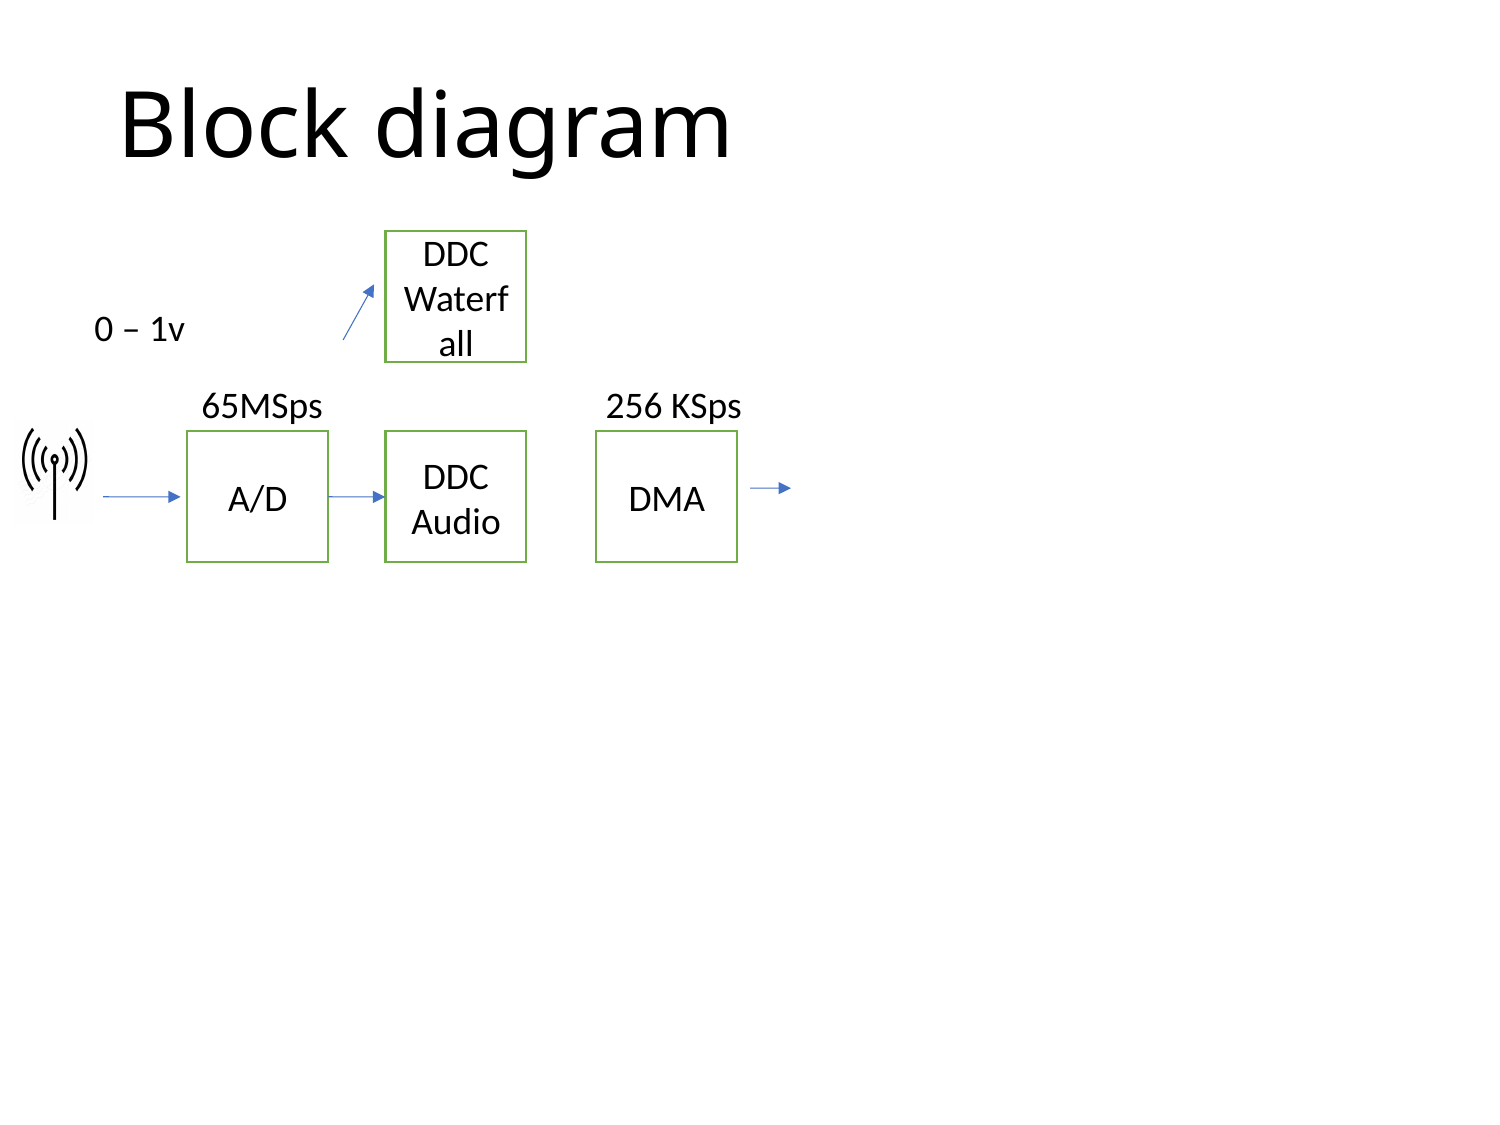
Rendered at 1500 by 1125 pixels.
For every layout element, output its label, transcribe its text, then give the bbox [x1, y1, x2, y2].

text_box Block diagram [103, 18, 1397, 236]
text_box [750, 481, 791, 495]
text_box [103, 490, 181, 504]
text_box 0 – 1v [79, 296, 201, 356]
text_box A/D [187, 434, 329, 563]
text_box 256 KSps [590, 374, 757, 434]
text_box DMA [596, 431, 738, 563]
text_box DDC Waterfall [385, 230, 527, 362]
text_box 65MSps [186, 374, 338, 434]
text_box [328, 490, 386, 504]
text_box [343, 284, 375, 341]
picture [15, 419, 95, 525]
text_box DDC Audio [385, 431, 527, 563]
